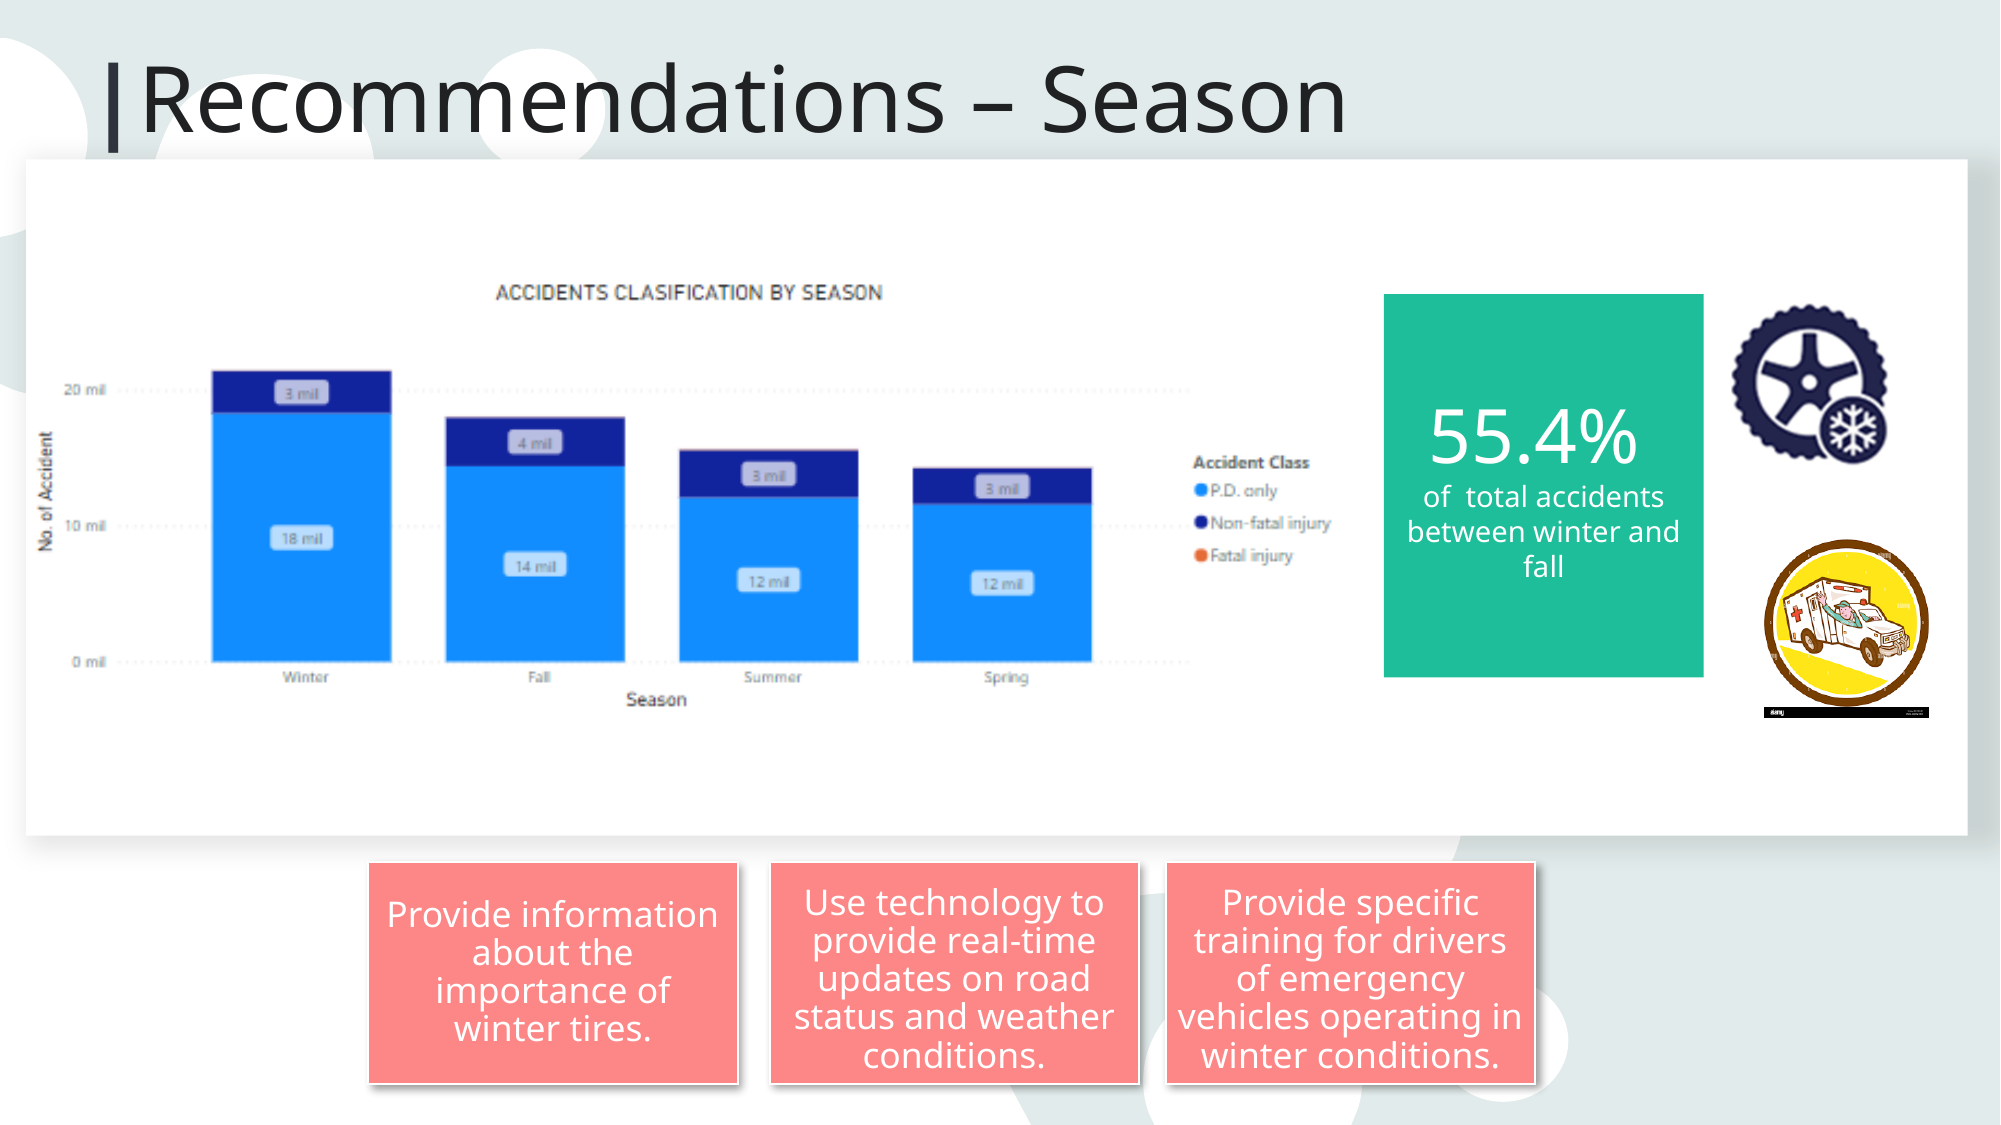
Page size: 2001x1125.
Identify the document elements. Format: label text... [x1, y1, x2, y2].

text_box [368, 862, 738, 1084]
text_box 55.4% of total accidents between winter and fall [1383, 294, 1704, 678]
text_box [25, 158, 1969, 837]
text_box |Recommendations – Season [73, 29, 1874, 159]
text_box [769, 862, 1140, 1092]
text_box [1165, 862, 1536, 1092]
picture [1764, 539, 1929, 718]
picture [35, 281, 1345, 711]
picture [1687, 266, 1945, 487]
